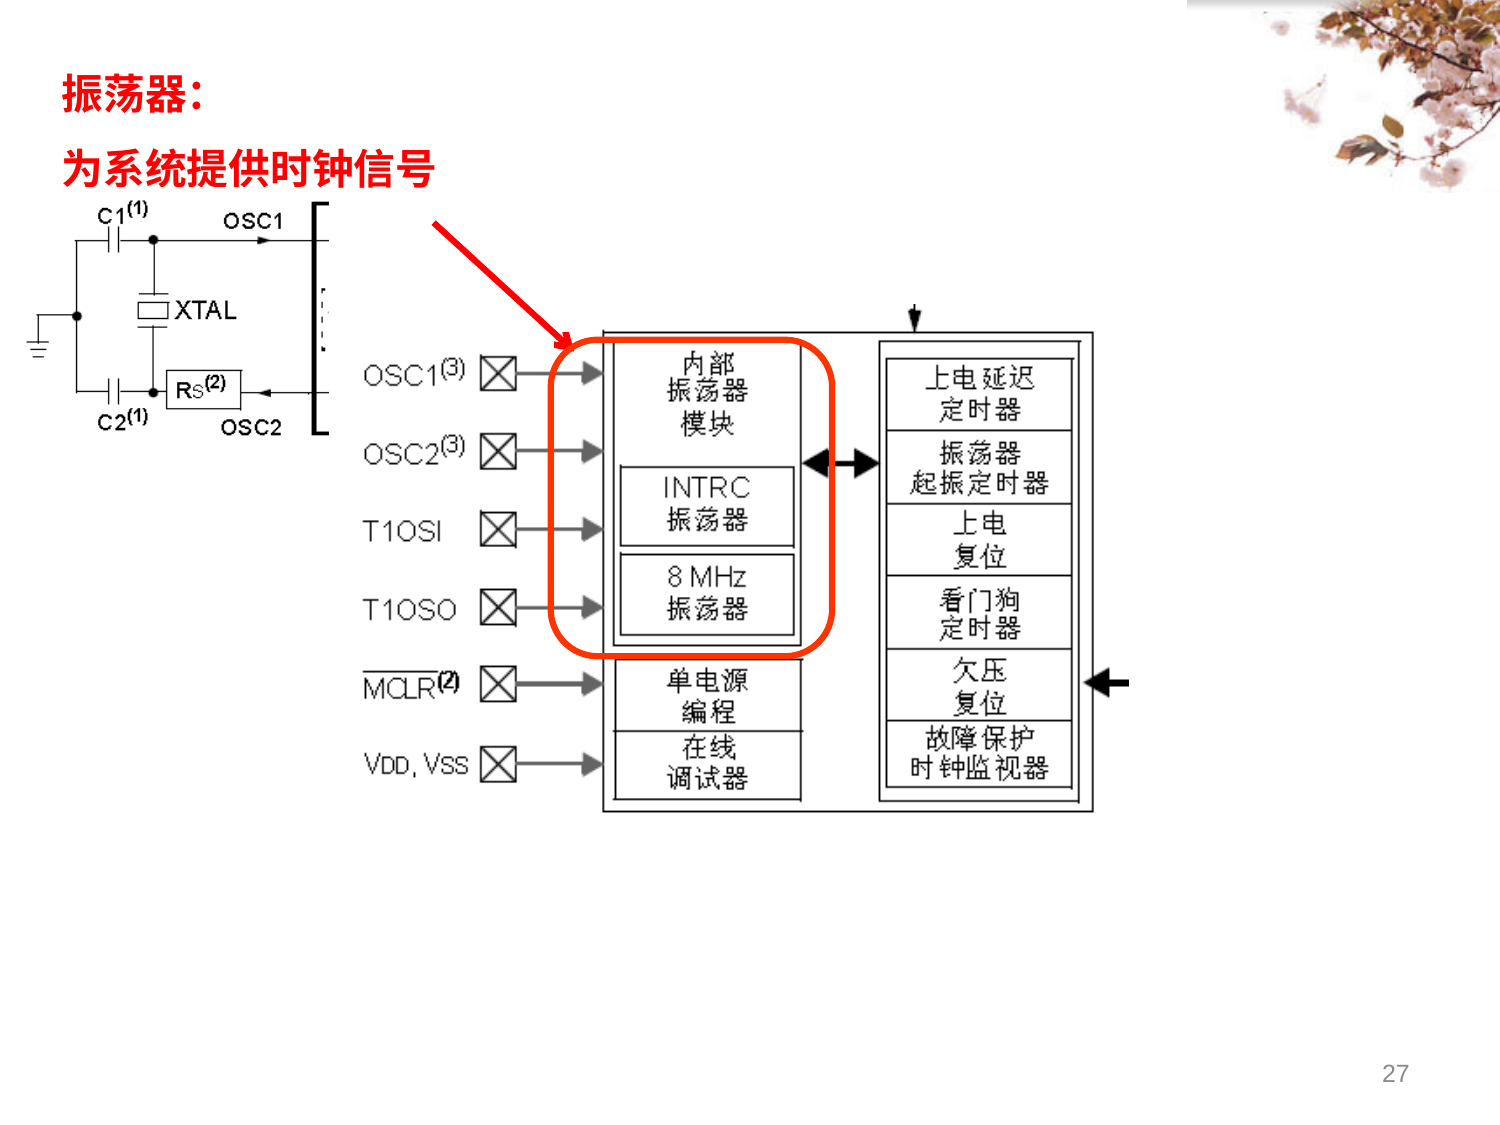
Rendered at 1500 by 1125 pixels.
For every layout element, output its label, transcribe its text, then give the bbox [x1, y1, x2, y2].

picture [23, 187, 329, 449]
picture [1187, 0, 1500, 193]
text_box 振荡器： 为系统提供时钟信号 [46, 35, 457, 200]
picture [351, 304, 1129, 833]
slide_number 27 [1074, 1042, 1425, 1103]
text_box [433, 222, 575, 352]
